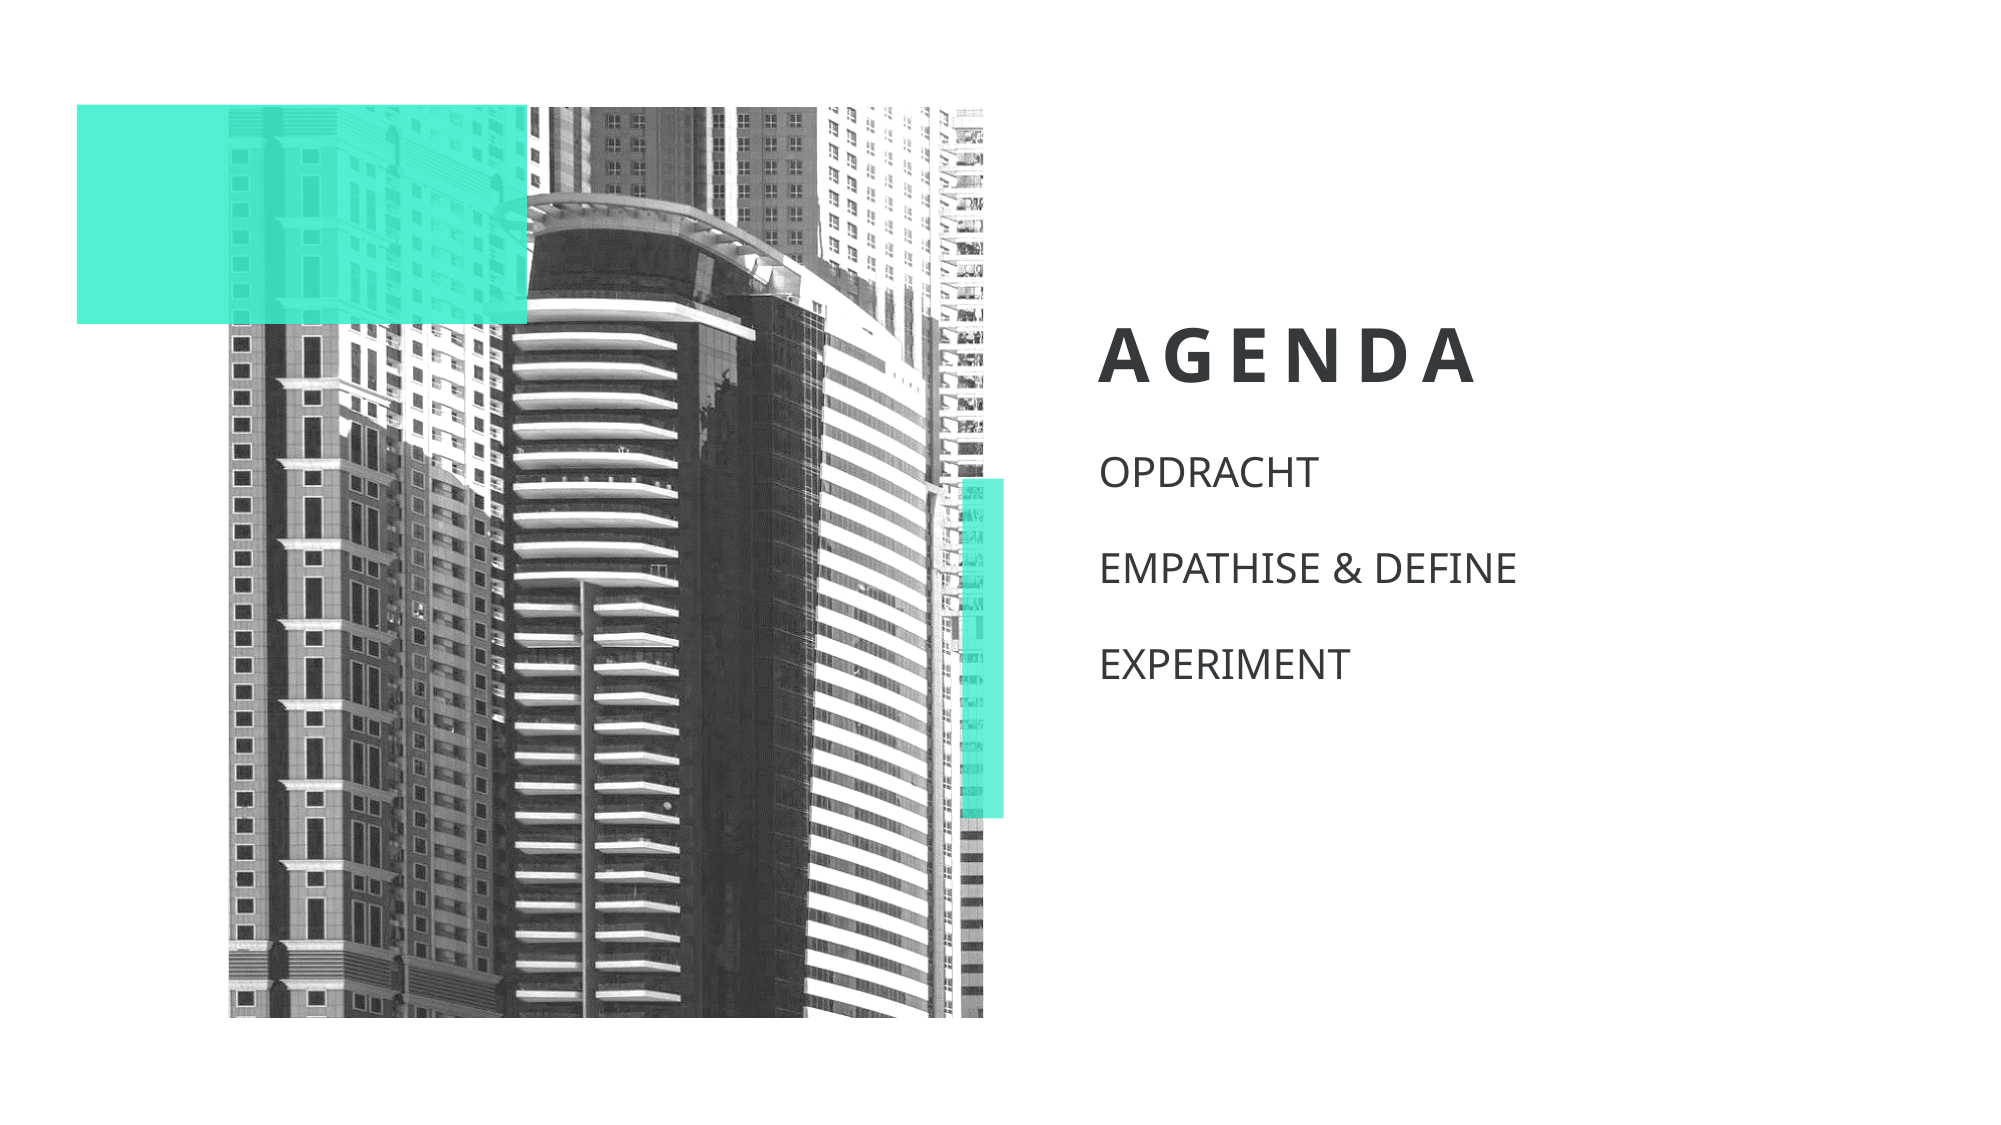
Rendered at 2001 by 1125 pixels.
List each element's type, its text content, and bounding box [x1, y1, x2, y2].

title AGENDA [1098, 107, 1892, 399]
text_box [76, 104, 527, 324]
list Opdracht Empathise & DEFINE Experiment [1098, 421, 1892, 877]
picture [228, 107, 984, 1018]
text_box [984, 478, 1004, 819]
